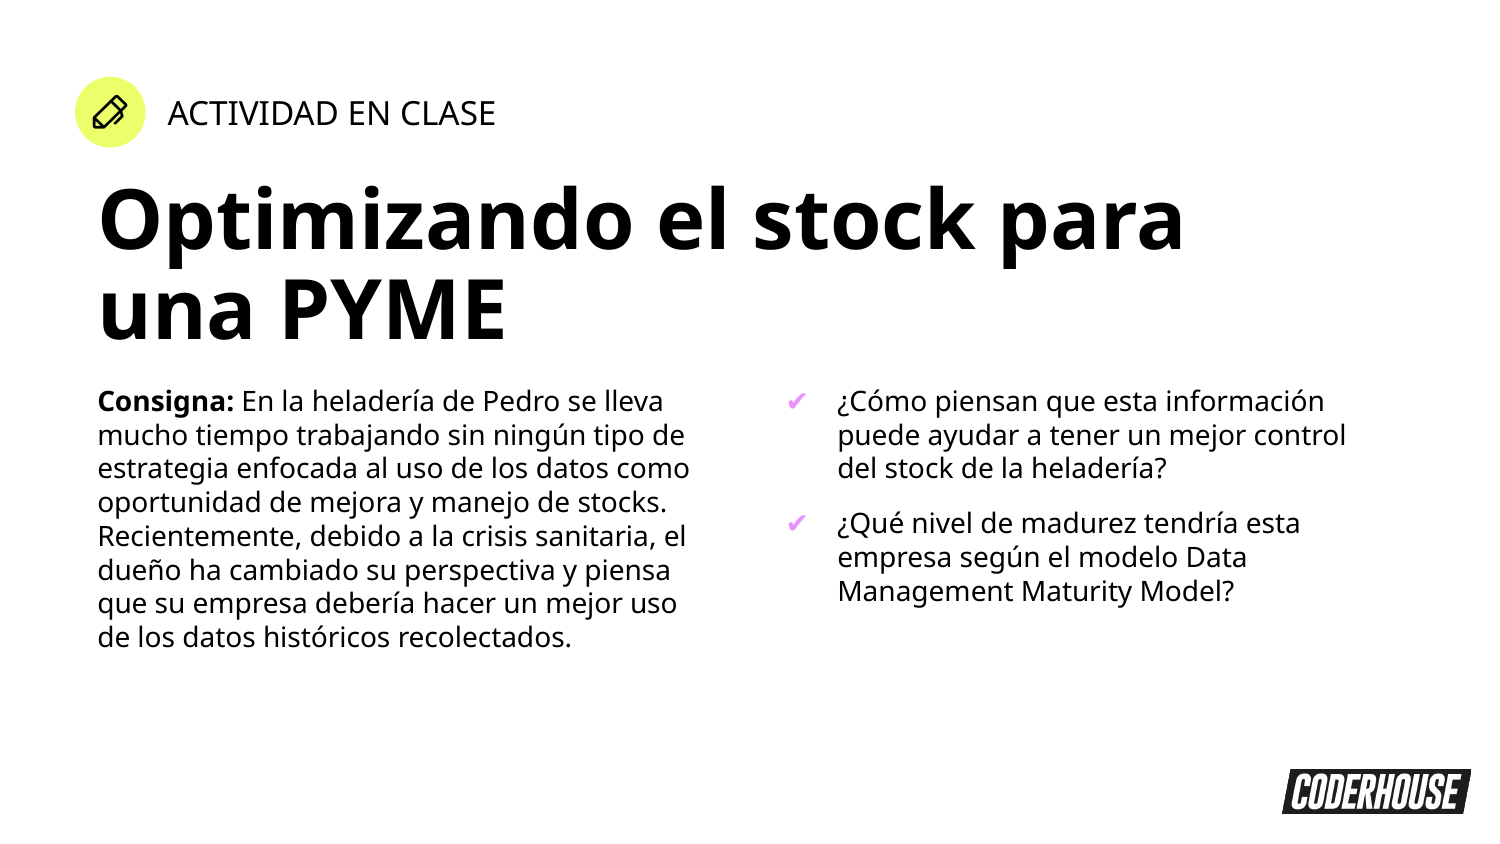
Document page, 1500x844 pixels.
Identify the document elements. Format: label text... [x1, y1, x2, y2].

text_box ¿Cómo piensan que esta información puede ayudar a tener un mejor control del stock de la heladería? ¿Qué nivel de madurez tendría esta empresa según el modelo Data Management Maturity Model? [747, 368, 1377, 656]
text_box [74, 76, 146, 148]
text_box Optimizando el stock para una PYME [82, 162, 1282, 463]
picture [1281, 769, 1471, 814]
text_box Consigna: En la heladería de Pedro se lleva mucho tiempo trabajando sin ningún tipo de estrategia enfocada al uso de los datos como oportunidad de mejora y manejo de stocks. Recientemente, debido a la crisis sanitaria, el dueño ha cambiado su perspectiva y piensa que su empresa debería hacer un mejor uso de los datos históricos recolectados. [82, 368, 712, 702]
text_box ACTIVIDAD EN CLASE [152, 76, 557, 147]
